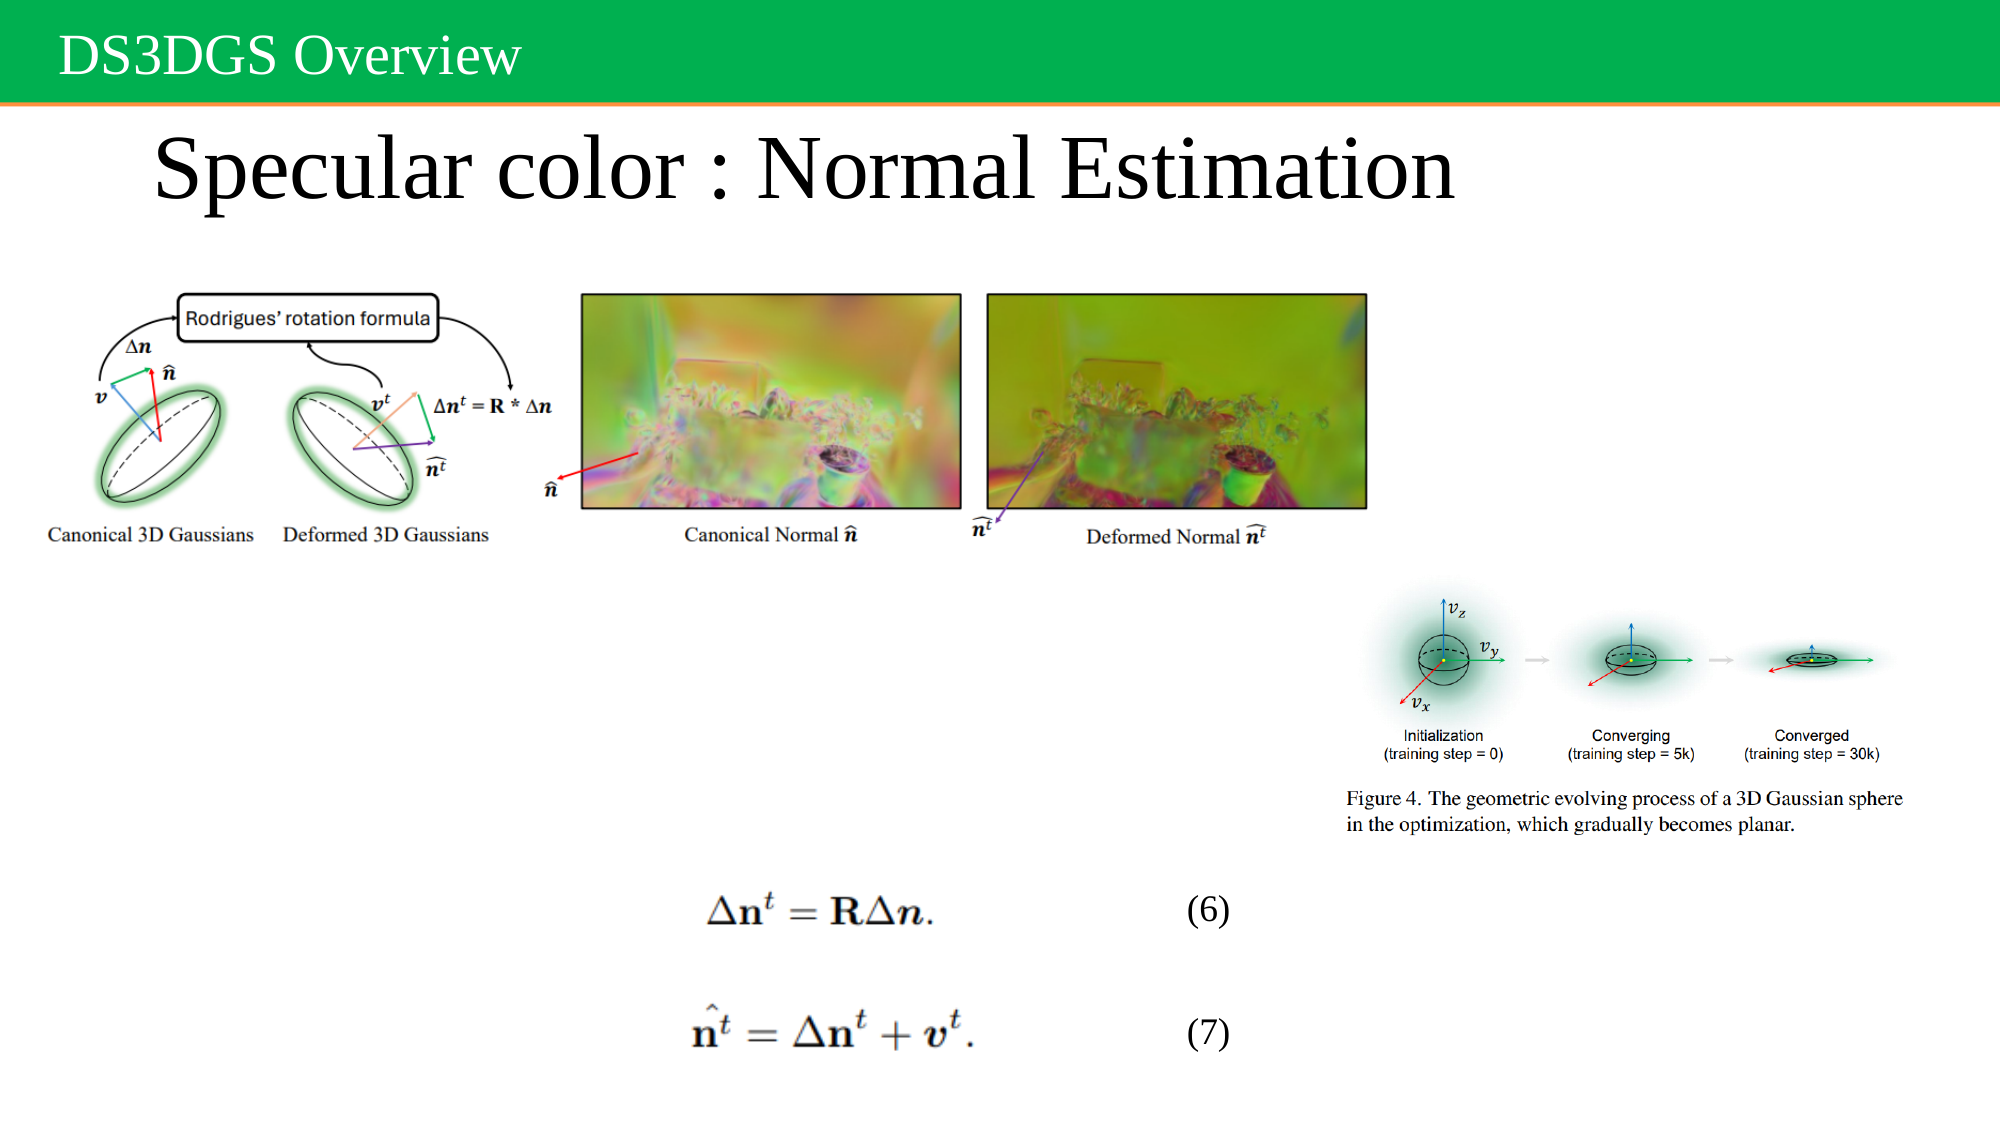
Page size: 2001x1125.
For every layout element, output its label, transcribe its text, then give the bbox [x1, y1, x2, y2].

picture [670, 877, 991, 945]
picture [10, 247, 1926, 841]
text_box (7) [1171, 992, 1284, 1068]
text_box (6) [1171, 868, 1284, 944]
title Specular color : Normal Estimation [137, 107, 1863, 278]
text_box DS3DGS Overview [0, 0, 2000, 103]
picture [644, 971, 1026, 1090]
